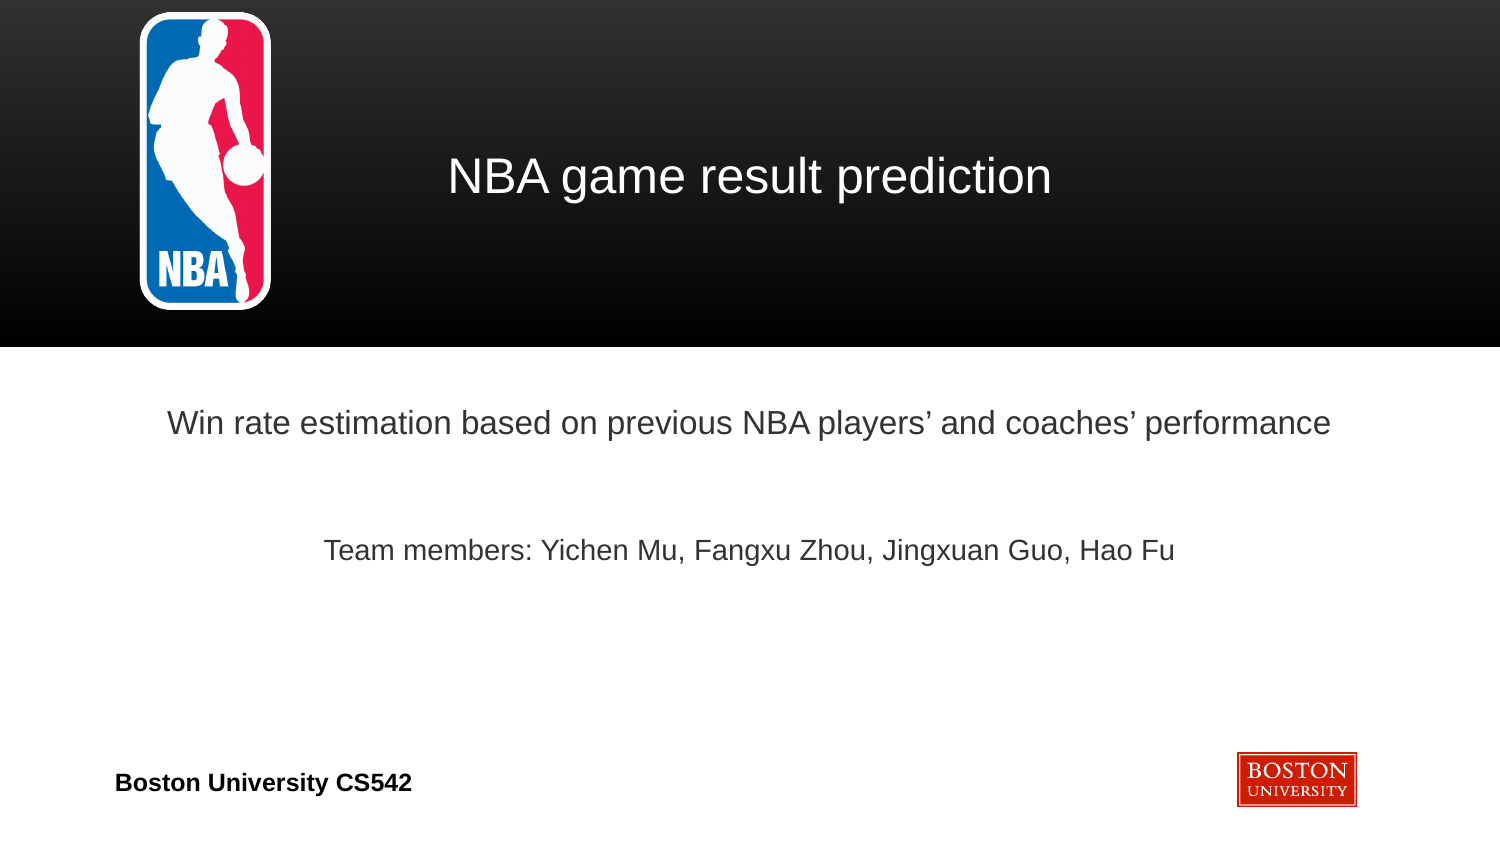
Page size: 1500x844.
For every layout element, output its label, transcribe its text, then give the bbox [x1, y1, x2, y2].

subtitle Win rate estimation based on previous NBA players’ and coaches’ performance Team members: Yichen Mu, Fangxu Zhou, Jingxuan Guo, Hao Fu [112, 393, 1388, 610]
title NBA game result prediction [360, 103, 1388, 244]
picture [56, 12, 355, 311]
picture [1237, 752, 1357, 807]
